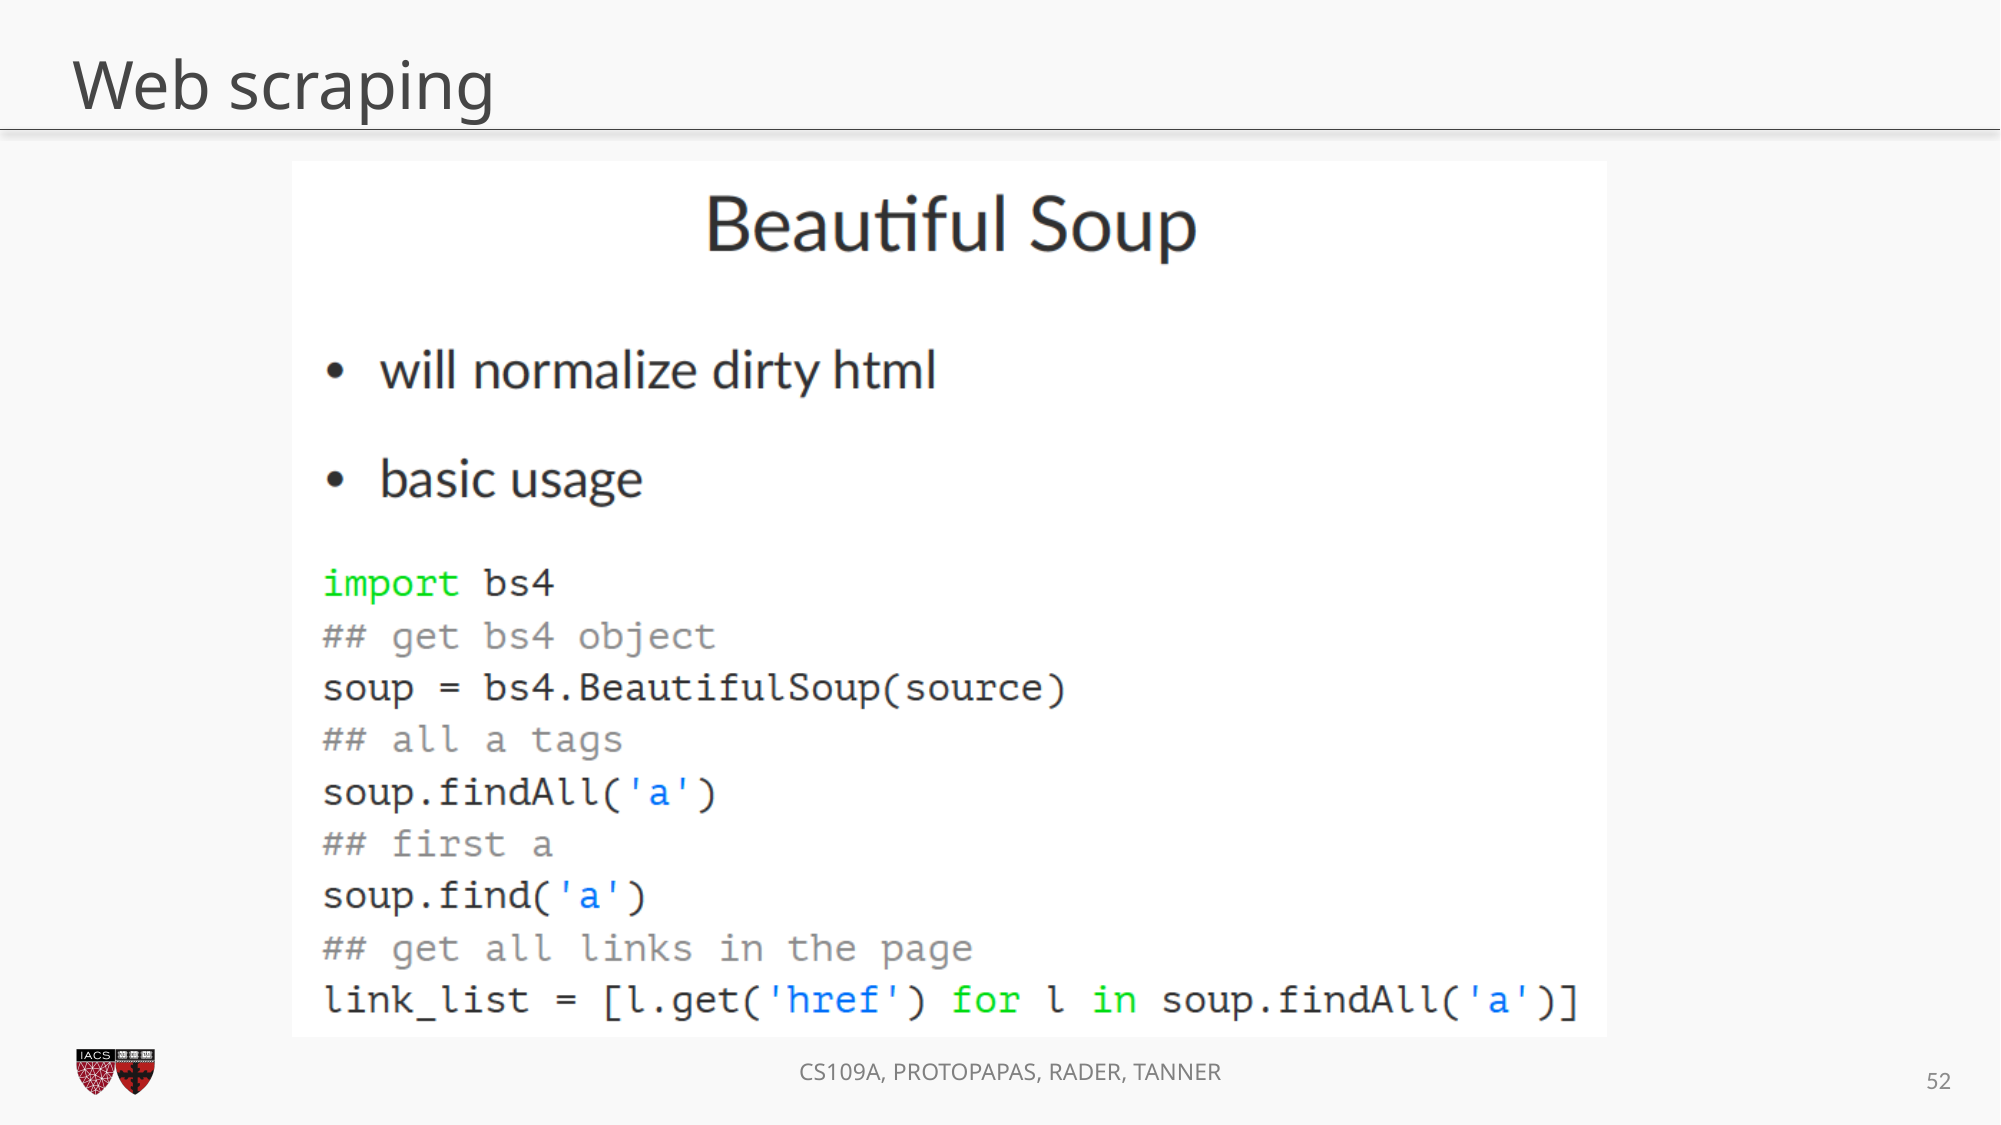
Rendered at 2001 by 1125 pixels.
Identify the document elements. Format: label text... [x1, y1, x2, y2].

picture [292, 161, 1607, 1038]
title Web scraping [57, 35, 1943, 162]
picture [75, 1049, 155, 1095]
slide_number 52 [1500, 1050, 1967, 1110]
